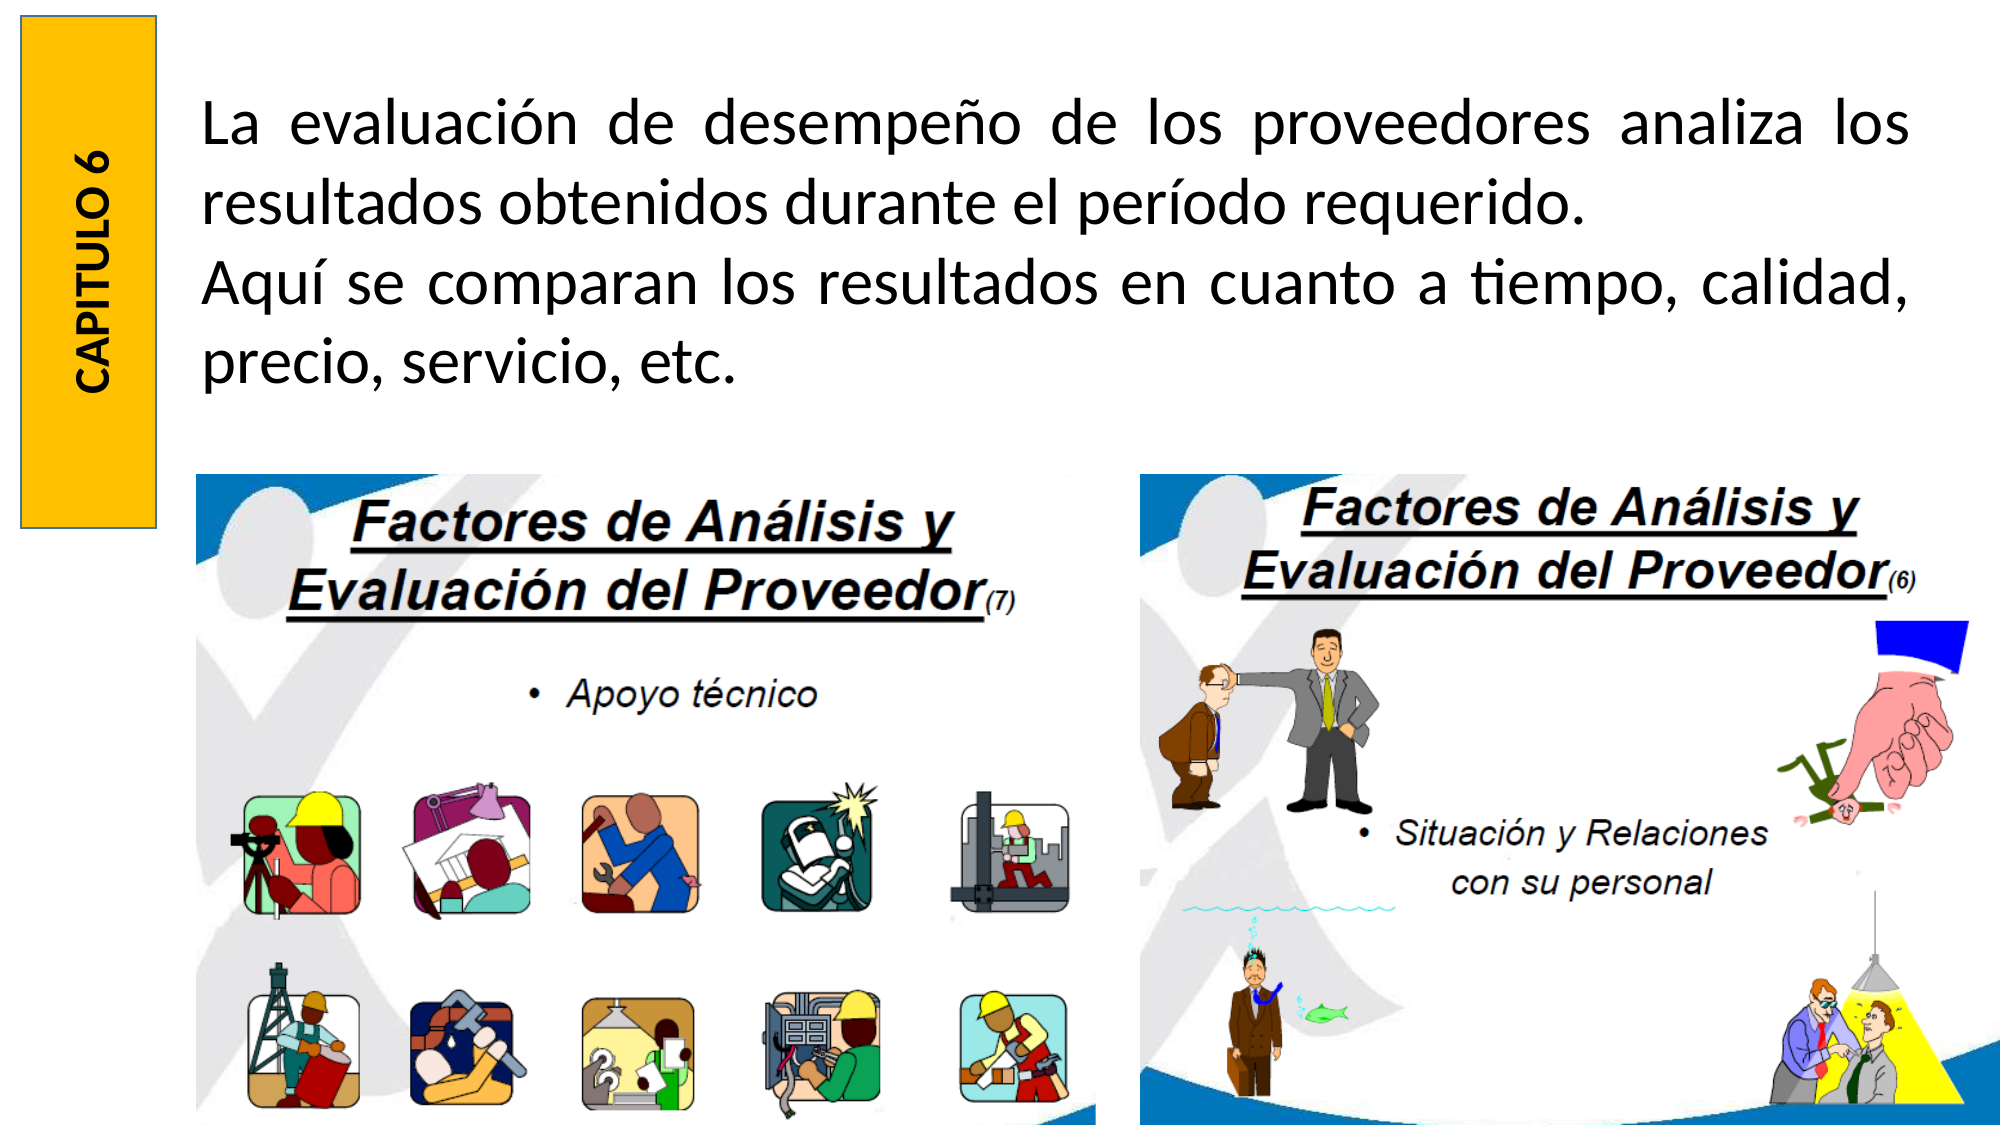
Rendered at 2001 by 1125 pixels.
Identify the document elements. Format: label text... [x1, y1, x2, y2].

picture [196, 474, 1096, 1125]
picture [1140, 474, 2000, 1125]
text_box La evaluación de desempeño de los proveedores analiza los resultados obtenidos durante el período requerido. Aquí se comparan los resultados en cuanto a tiempo, calidad, precio, servicio, etc. [186, 70, 1927, 405]
text_box CAPITULO 6 [20, 15, 157, 529]
